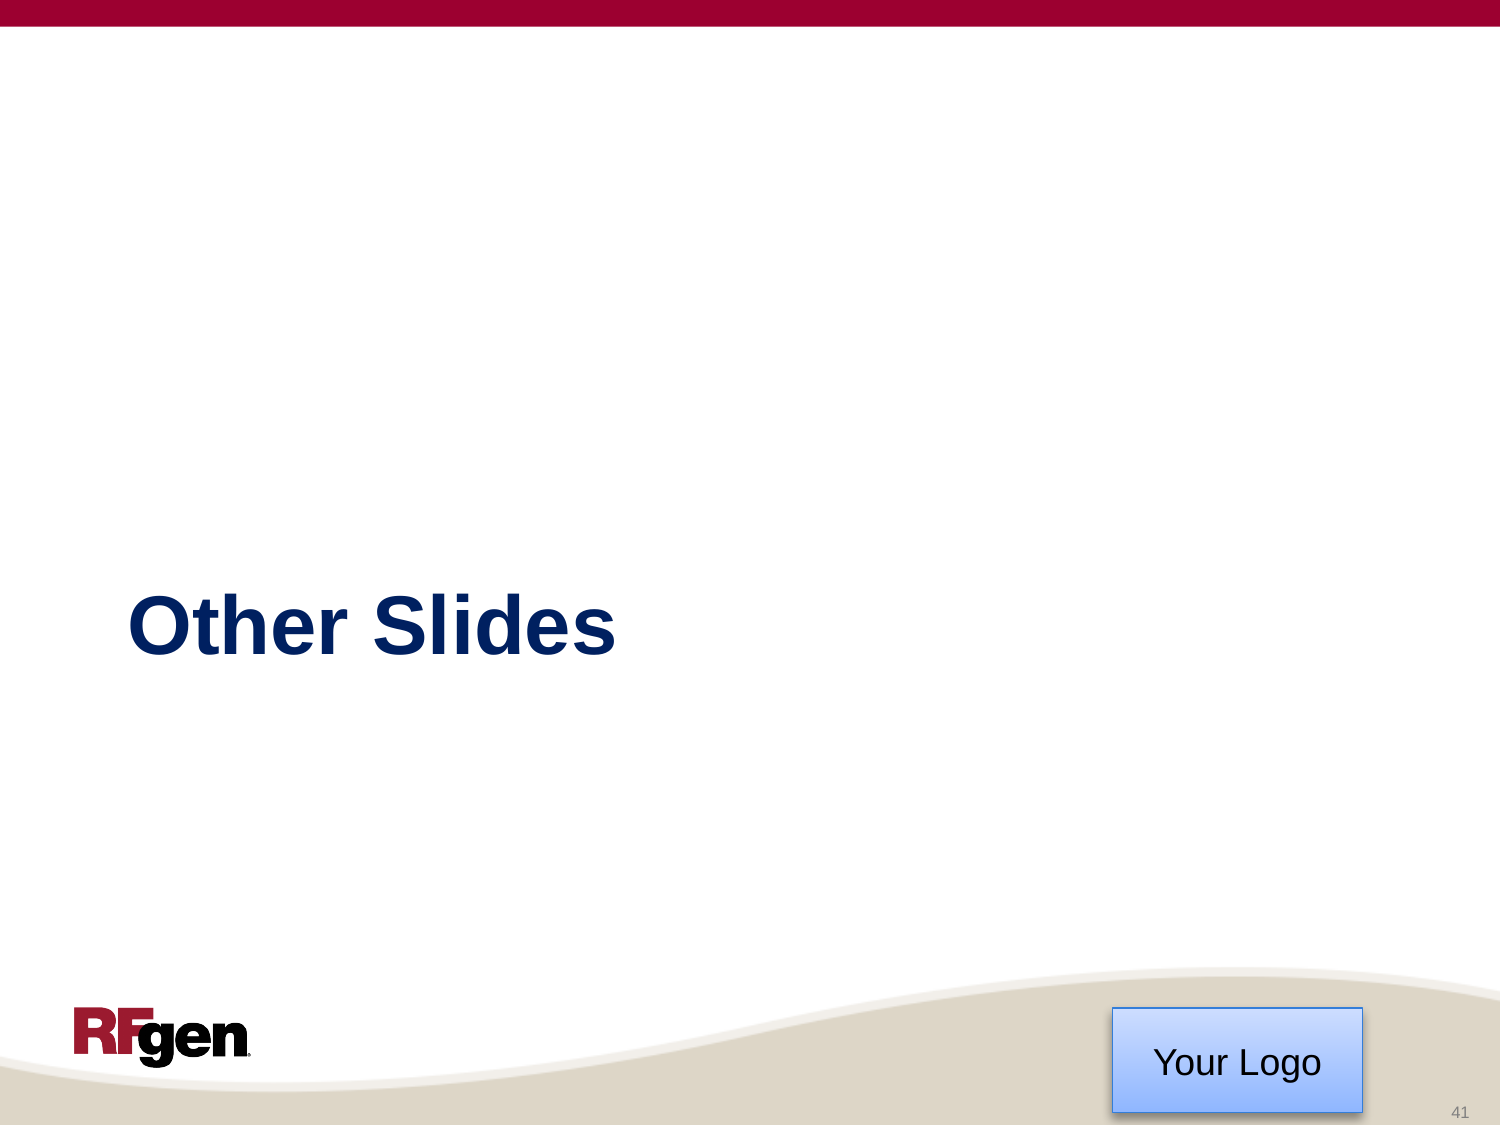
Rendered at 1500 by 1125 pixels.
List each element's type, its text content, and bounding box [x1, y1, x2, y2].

picture [0, 958, 1500, 1125]
slide_number 41 [1429, 1081, 1492, 1125]
title Other Slides [112, 564, 1388, 788]
